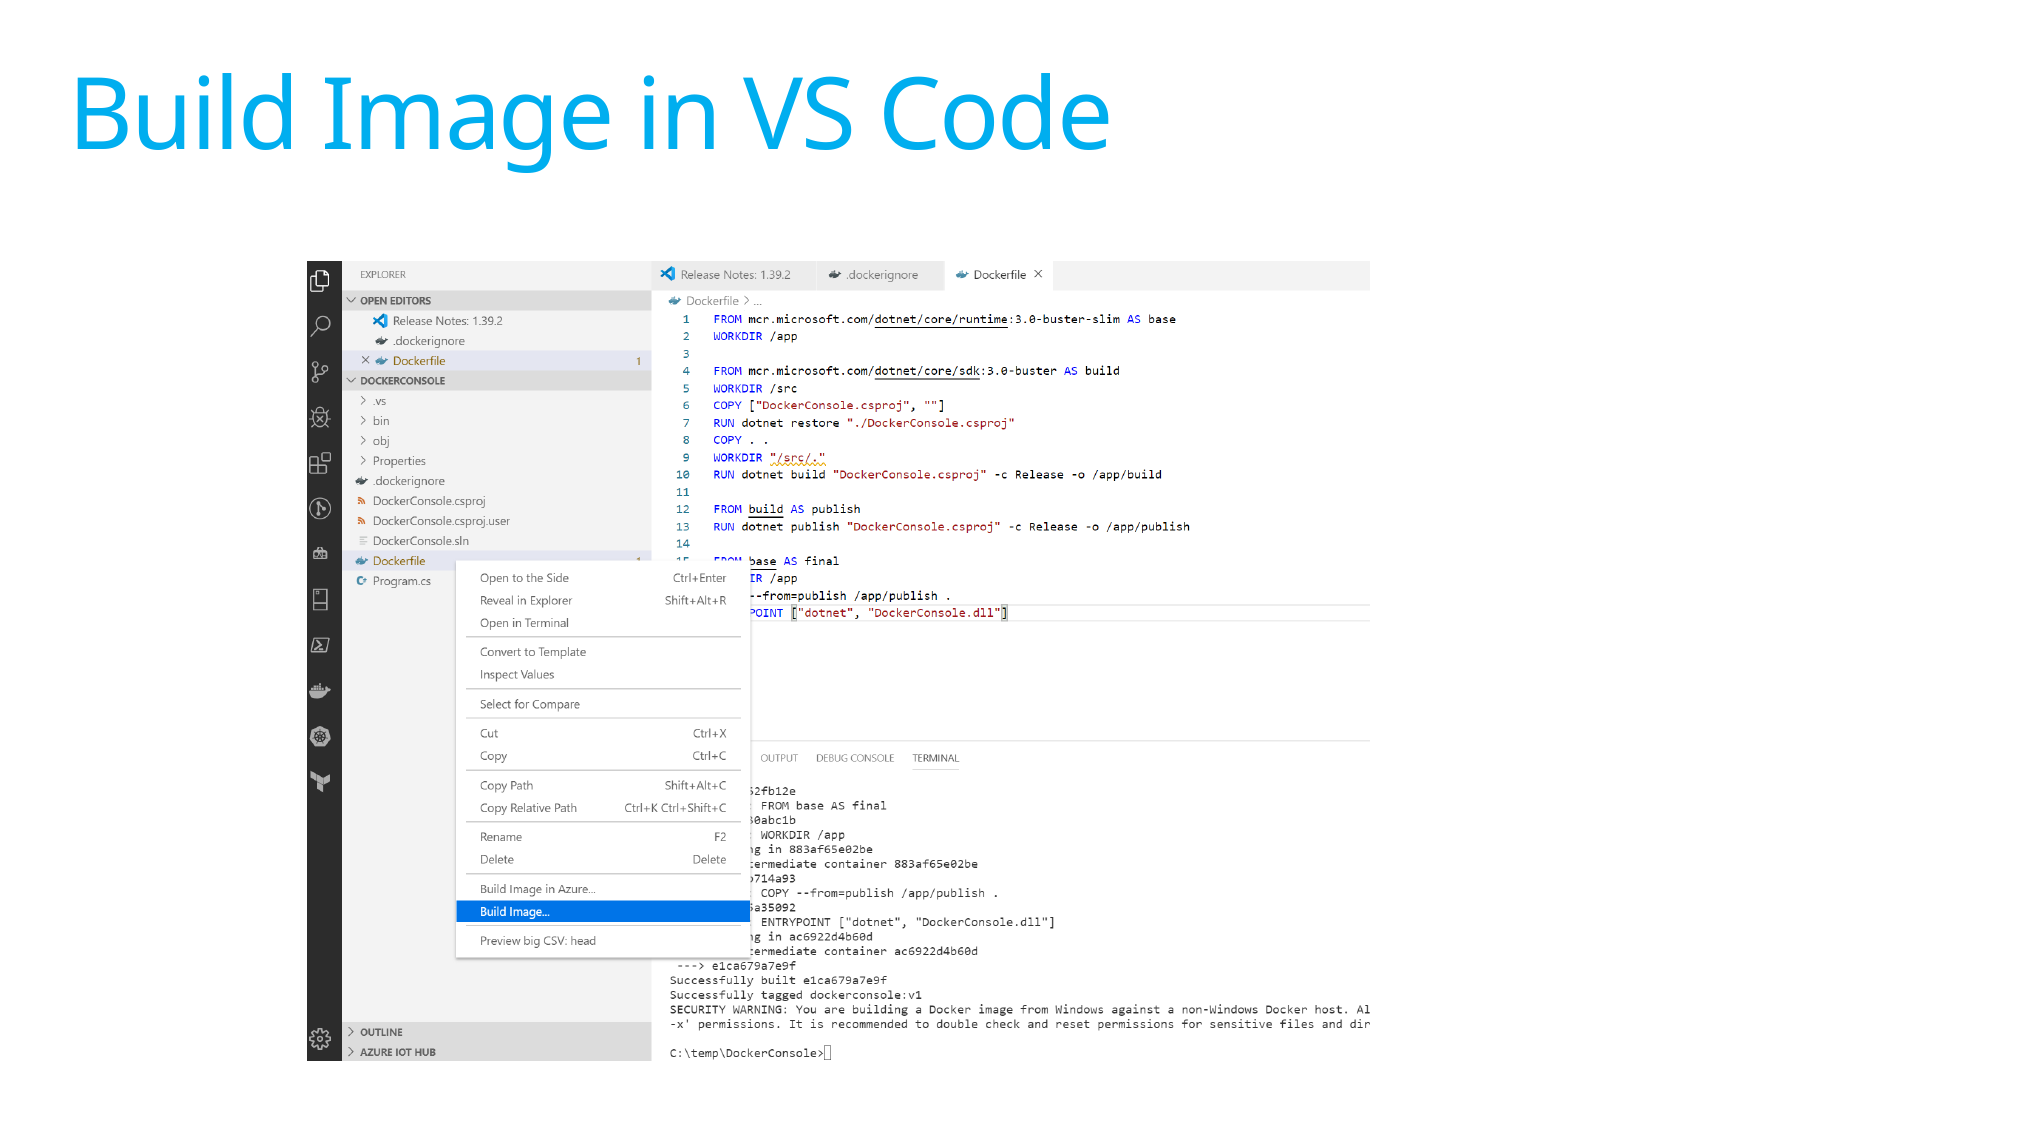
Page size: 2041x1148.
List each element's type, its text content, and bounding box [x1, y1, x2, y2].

title Build Image in VS Code [45, 48, 1996, 199]
picture [307, 260, 1370, 1062]
